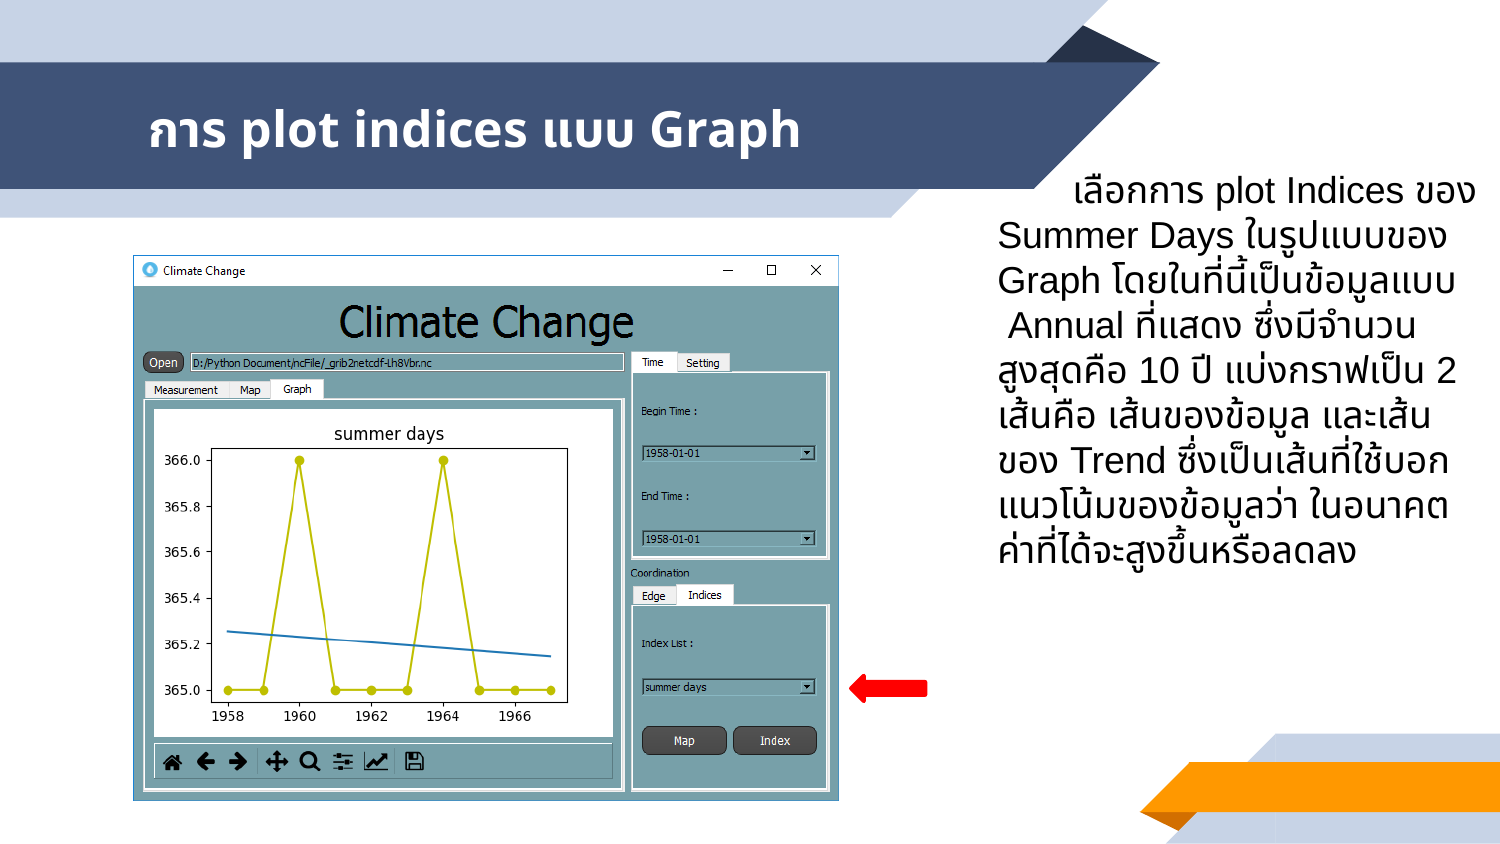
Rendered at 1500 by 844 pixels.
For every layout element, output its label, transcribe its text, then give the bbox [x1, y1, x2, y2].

list เลือกการ plot Indices ของ Summer Days ในรูปแบบของ Graph โดยในที่นี้เป็นข้อมูลแบบ Annual ที่แสดง ซึ่งมีจำนวนสูงสุดคือ 10 ปี แบ่งกราฟเป็น 2 เส้นคือ เส้นของข้อมูล และเส้นของ Trend ซึ่งเป็นเส้นที่ใช้บอกแนวโน้มของข้อมูลว่า ในอนาคตค่าที่ได้จะสูงขึ้นหรือลดลง [982, 150, 1500, 654]
text_box [849, 673, 928, 703]
title การ plot indices แบบ Graph [133, 64, 1035, 190]
picture [133, 254, 840, 801]
